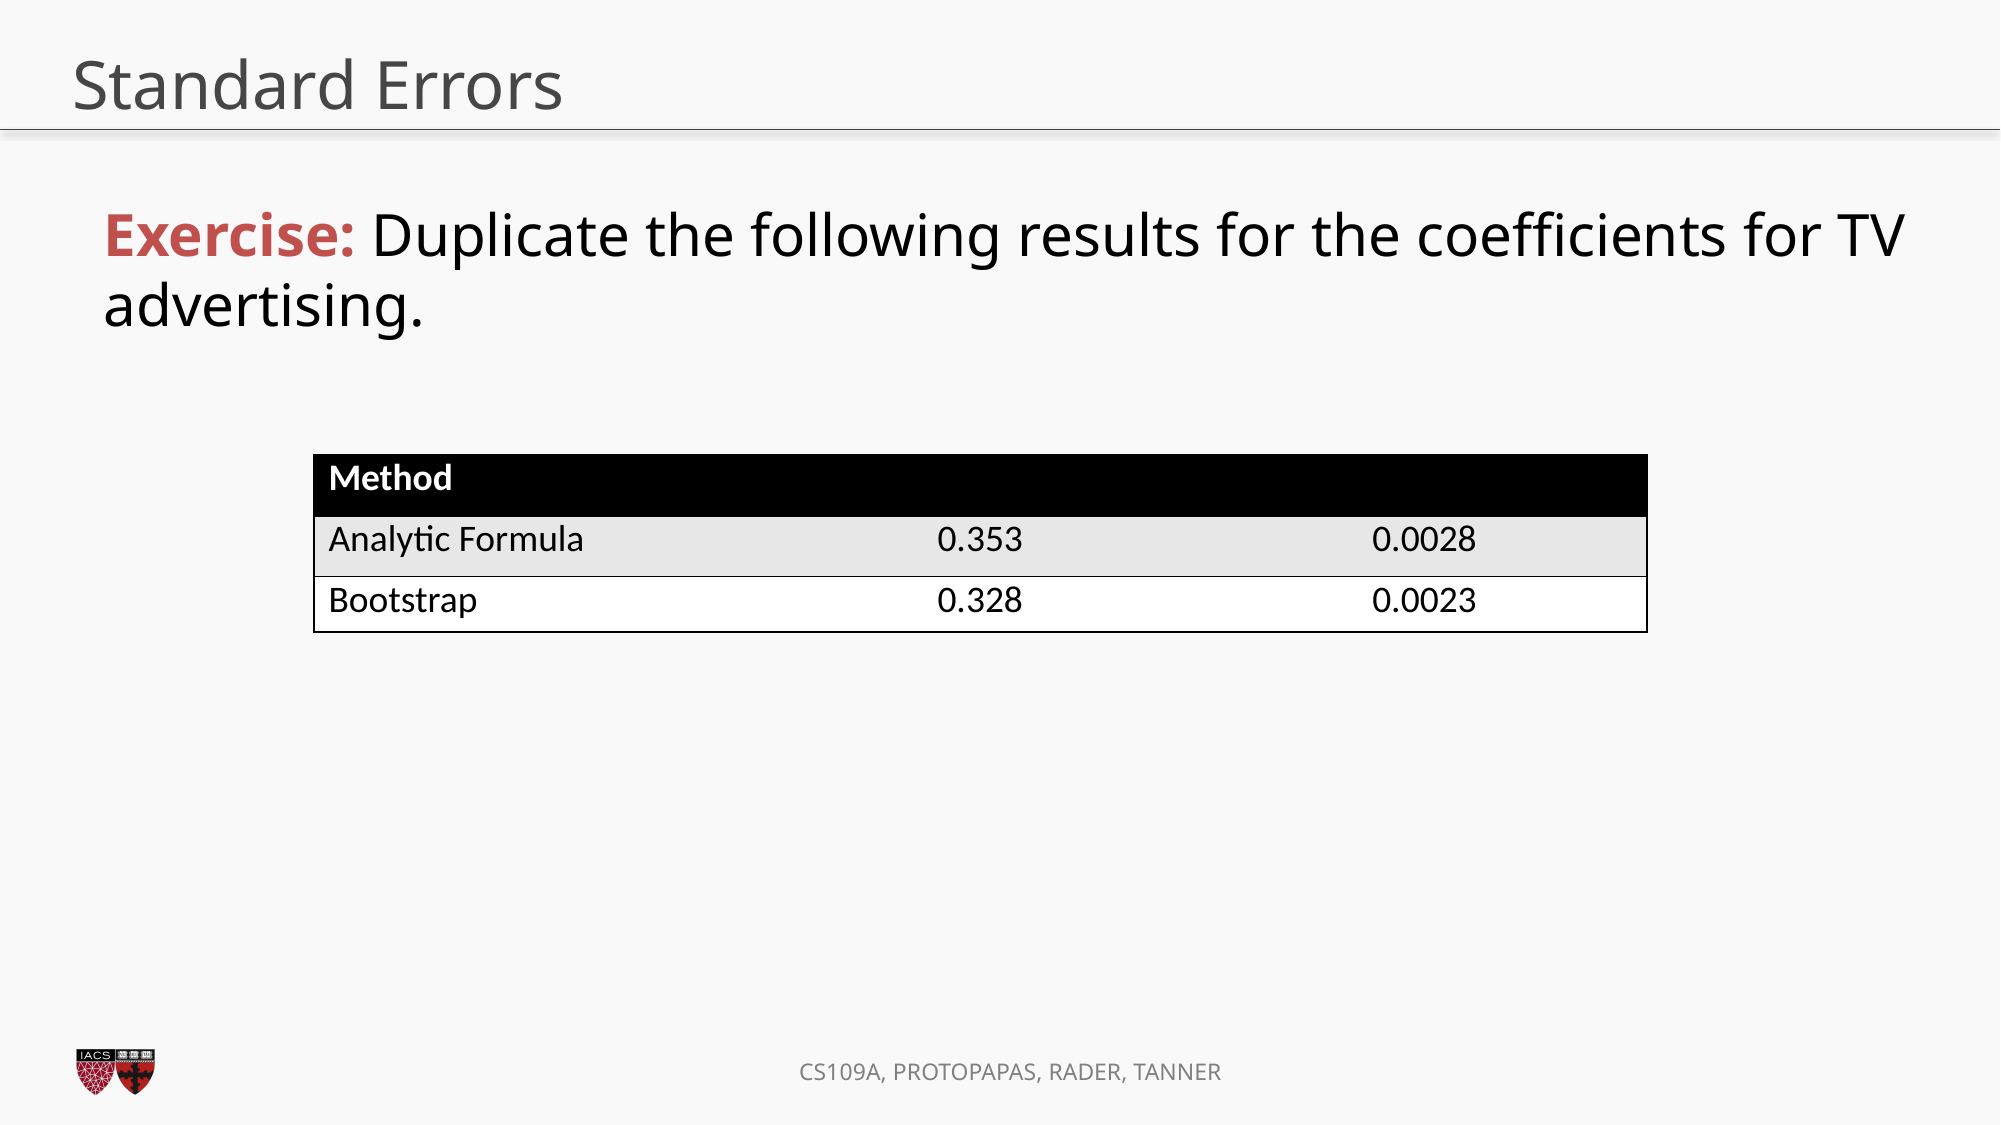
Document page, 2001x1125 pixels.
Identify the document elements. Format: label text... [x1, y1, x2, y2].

title Standard Errors [57, 35, 1943, 162]
list Exercise: Duplicate the following results for the coefficients for TV advertising. [89, 191, 2000, 394]
picture [75, 1049, 155, 1095]
